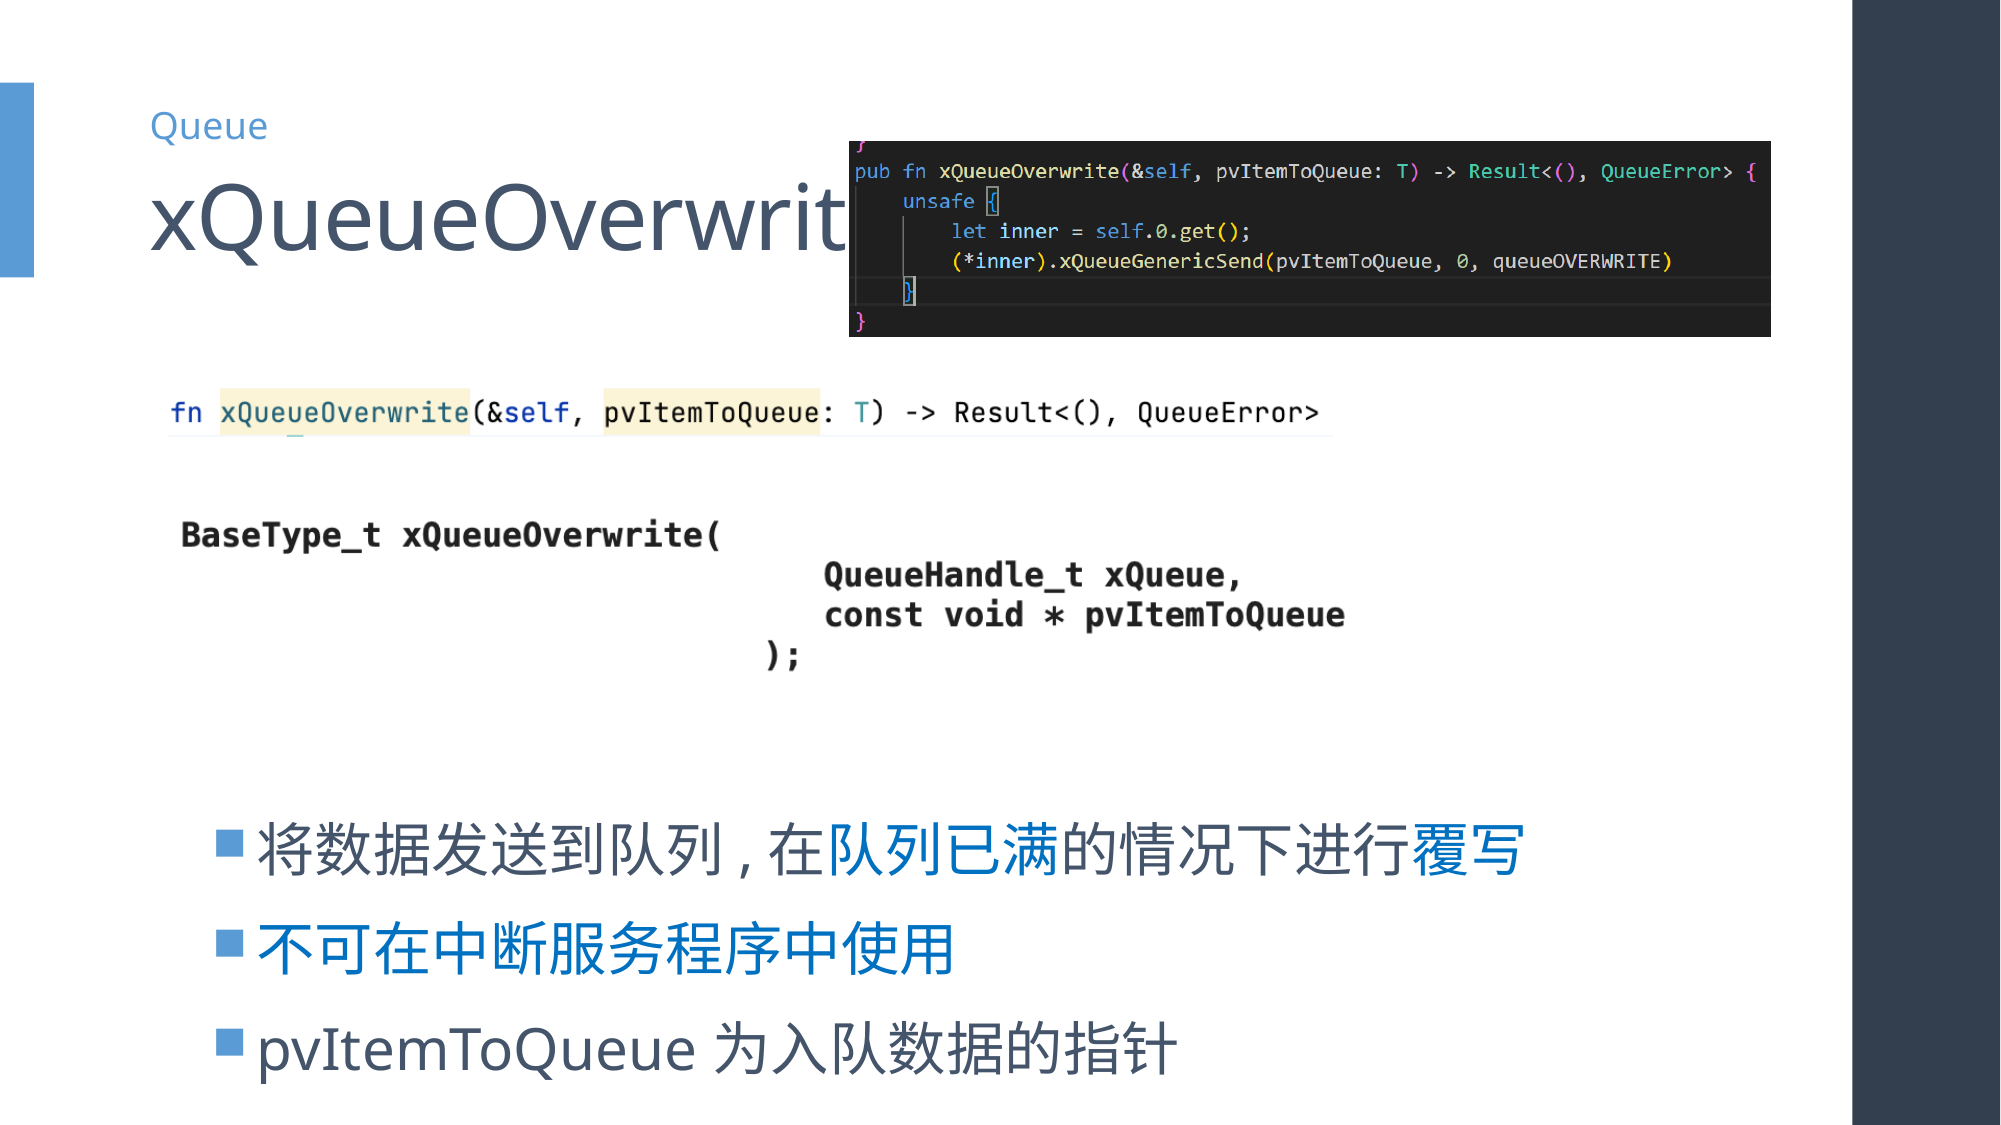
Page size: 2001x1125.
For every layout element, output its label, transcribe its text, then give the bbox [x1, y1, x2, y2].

title xQueueOverwrite [134, 156, 842, 278]
picture [167, 488, 1354, 706]
slide_number [1852, 1012, 2000, 1110]
picture [849, 141, 1771, 337]
list Queue [134, 89, 1734, 156]
list 将数据发送到队列,在队列已满的情况下进行覆写 不可在中断服务程序中使用 pvItemToQueue为入队数据的指针 [197, 810, 1579, 1125]
picture [167, 363, 1333, 437]
